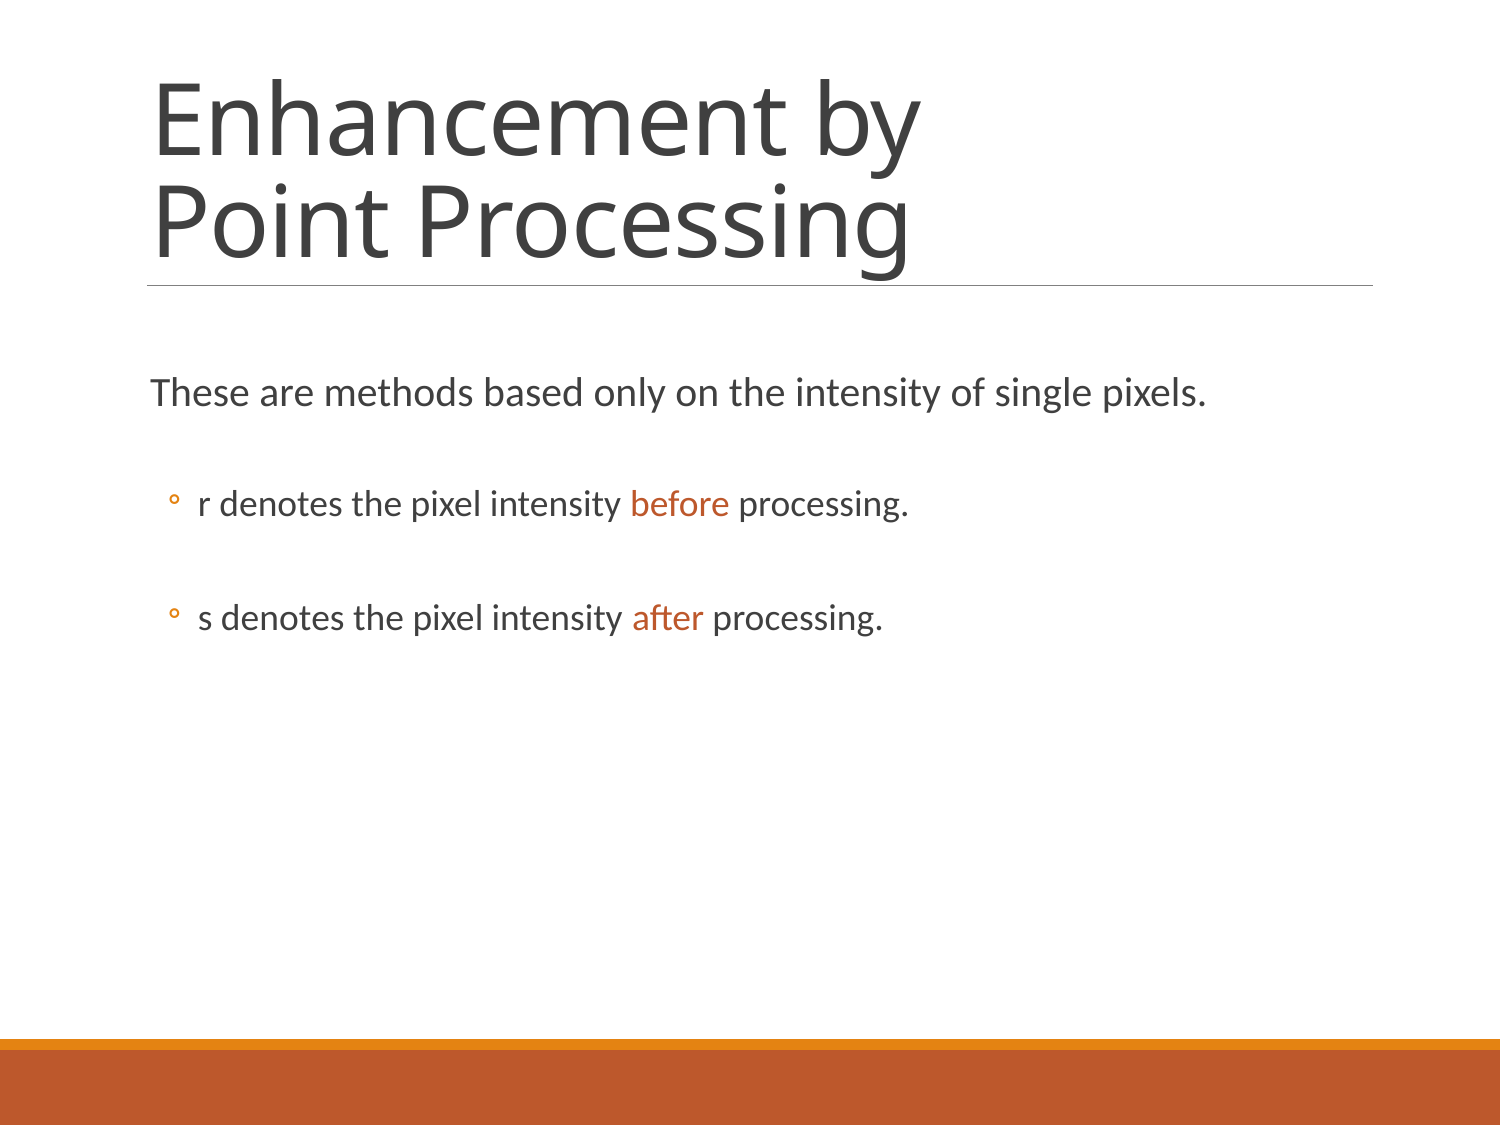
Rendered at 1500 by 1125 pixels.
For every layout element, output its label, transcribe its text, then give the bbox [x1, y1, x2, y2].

list These are methods based only on the intensity of single pixels. r denotes the pixel intensity before processing. s denotes the pixel intensity after processing. [135, 302, 1373, 963]
title Enhancement by Point Processing [135, 47, 1373, 285]
